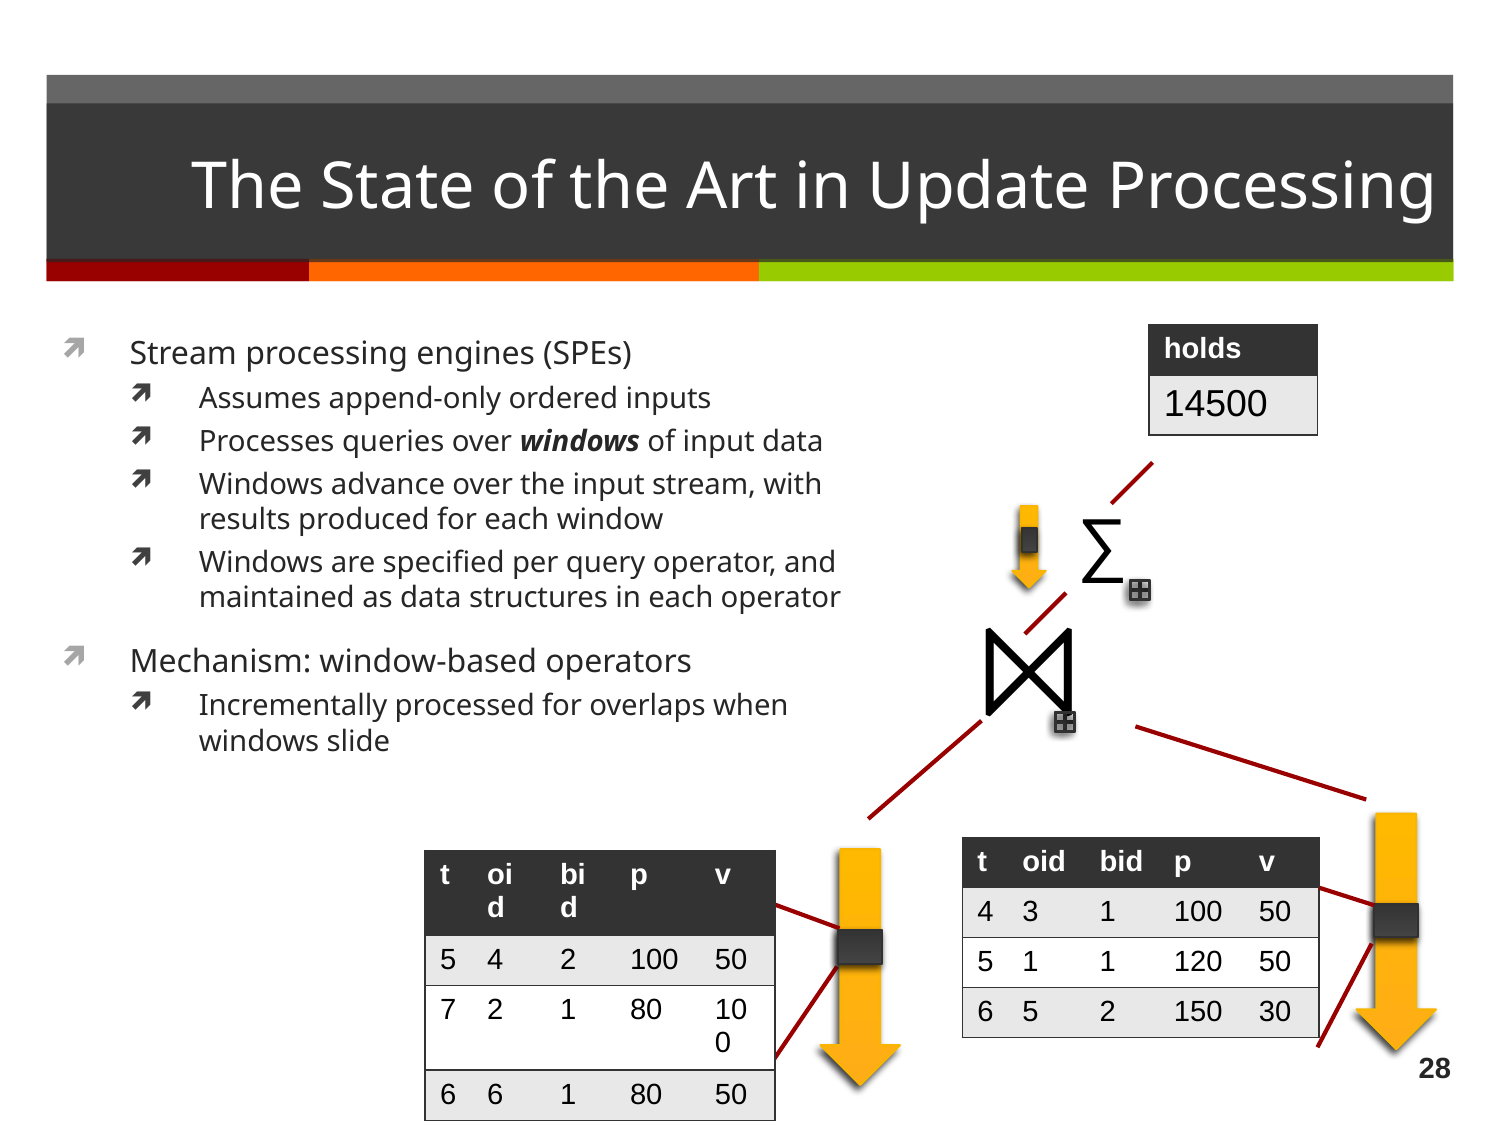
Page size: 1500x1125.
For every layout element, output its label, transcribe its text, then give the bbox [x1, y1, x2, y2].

table_cell 1 [545, 986, 615, 1069]
table_cell 5 [426, 936, 472, 985]
table_header holds [1150, 326, 1317, 374]
table_cell 2 [545, 936, 615, 985]
text_box [839, 848, 882, 928]
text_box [1134, 725, 1367, 801]
table_cell 50 [1244, 938, 1318, 987]
table_header v [1244, 838, 1318, 887]
table_cell 50 [700, 1071, 774, 1120]
table_cell 7 [426, 986, 472, 1069]
table_cell 30 [1244, 988, 1318, 1037]
table_cell 120 [1159, 938, 1244, 987]
table_cell 6 [426, 1071, 472, 1120]
text_box ⨝ [965, 589, 1093, 740]
table_cell 50 [700, 936, 774, 985]
table_cell 100 [700, 986, 774, 1069]
table_cell 14500 [1150, 376, 1317, 434]
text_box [1110, 461, 1153, 505]
table_cell 80 [615, 1071, 700, 1120]
table_cell 6 [963, 988, 1007, 1037]
table_cell 3 [1007, 888, 1084, 937]
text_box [867, 720, 982, 820]
table_header t [963, 838, 1007, 887]
table_cell 50 [1244, 888, 1318, 937]
table_cell 5 [1007, 988, 1084, 1037]
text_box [774, 904, 841, 929]
table_cell 1 [1007, 938, 1084, 987]
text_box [1024, 592, 1067, 635]
title The State of the Art in Update Processing [46, 103, 1454, 263]
text_box [1375, 812, 1418, 902]
text_box [829, 974, 901, 1086]
table_header oid [472, 851, 545, 934]
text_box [1318, 887, 1375, 906]
table_header bid [545, 851, 615, 934]
table_header v [700, 851, 774, 934]
table_cell 2 [1084, 988, 1159, 1037]
table_header p [615, 851, 700, 934]
table_cell 4 [963, 888, 1007, 937]
table_cell 4 [472, 936, 545, 985]
table_cell 5 [963, 938, 1007, 987]
table_header bid [1084, 838, 1159, 887]
table_cell 1 [545, 1071, 615, 1120]
text_box ∑ [1062, 490, 1144, 590]
list Stream processing engines (SPEs) Assumes append-only ordered inputs Processes queries over windows of input data Windows advance over the input stream, with results produced for each window Windows are specified per query operator, and maintained as data structures in each operator Mechanism: window-based operators Incrementally processed for overlaps when windows slide [46, 324, 869, 813]
table_header p [1159, 838, 1244, 887]
table_cell 150 [1159, 988, 1244, 1037]
table_cell 100 [1159, 888, 1244, 937]
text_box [1129, 579, 1151, 601]
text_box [1054, 711, 1076, 733]
text_box [1373, 903, 1419, 938]
text_box [1375, 948, 1437, 1050]
table_header t [426, 851, 472, 934]
table_header oid [1007, 838, 1084, 887]
table_cell 1 [1084, 938, 1159, 987]
text_box [837, 929, 883, 965]
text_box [757, 981, 853, 1046]
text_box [1011, 505, 1047, 588]
table_cell 6 [472, 1071, 545, 1120]
table_cell 2 [472, 986, 545, 1069]
table_cell 80 [615, 986, 700, 1069]
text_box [1292, 967, 1397, 1024]
table_cell 1 [1084, 888, 1159, 937]
table_cell 100 [615, 936, 700, 985]
